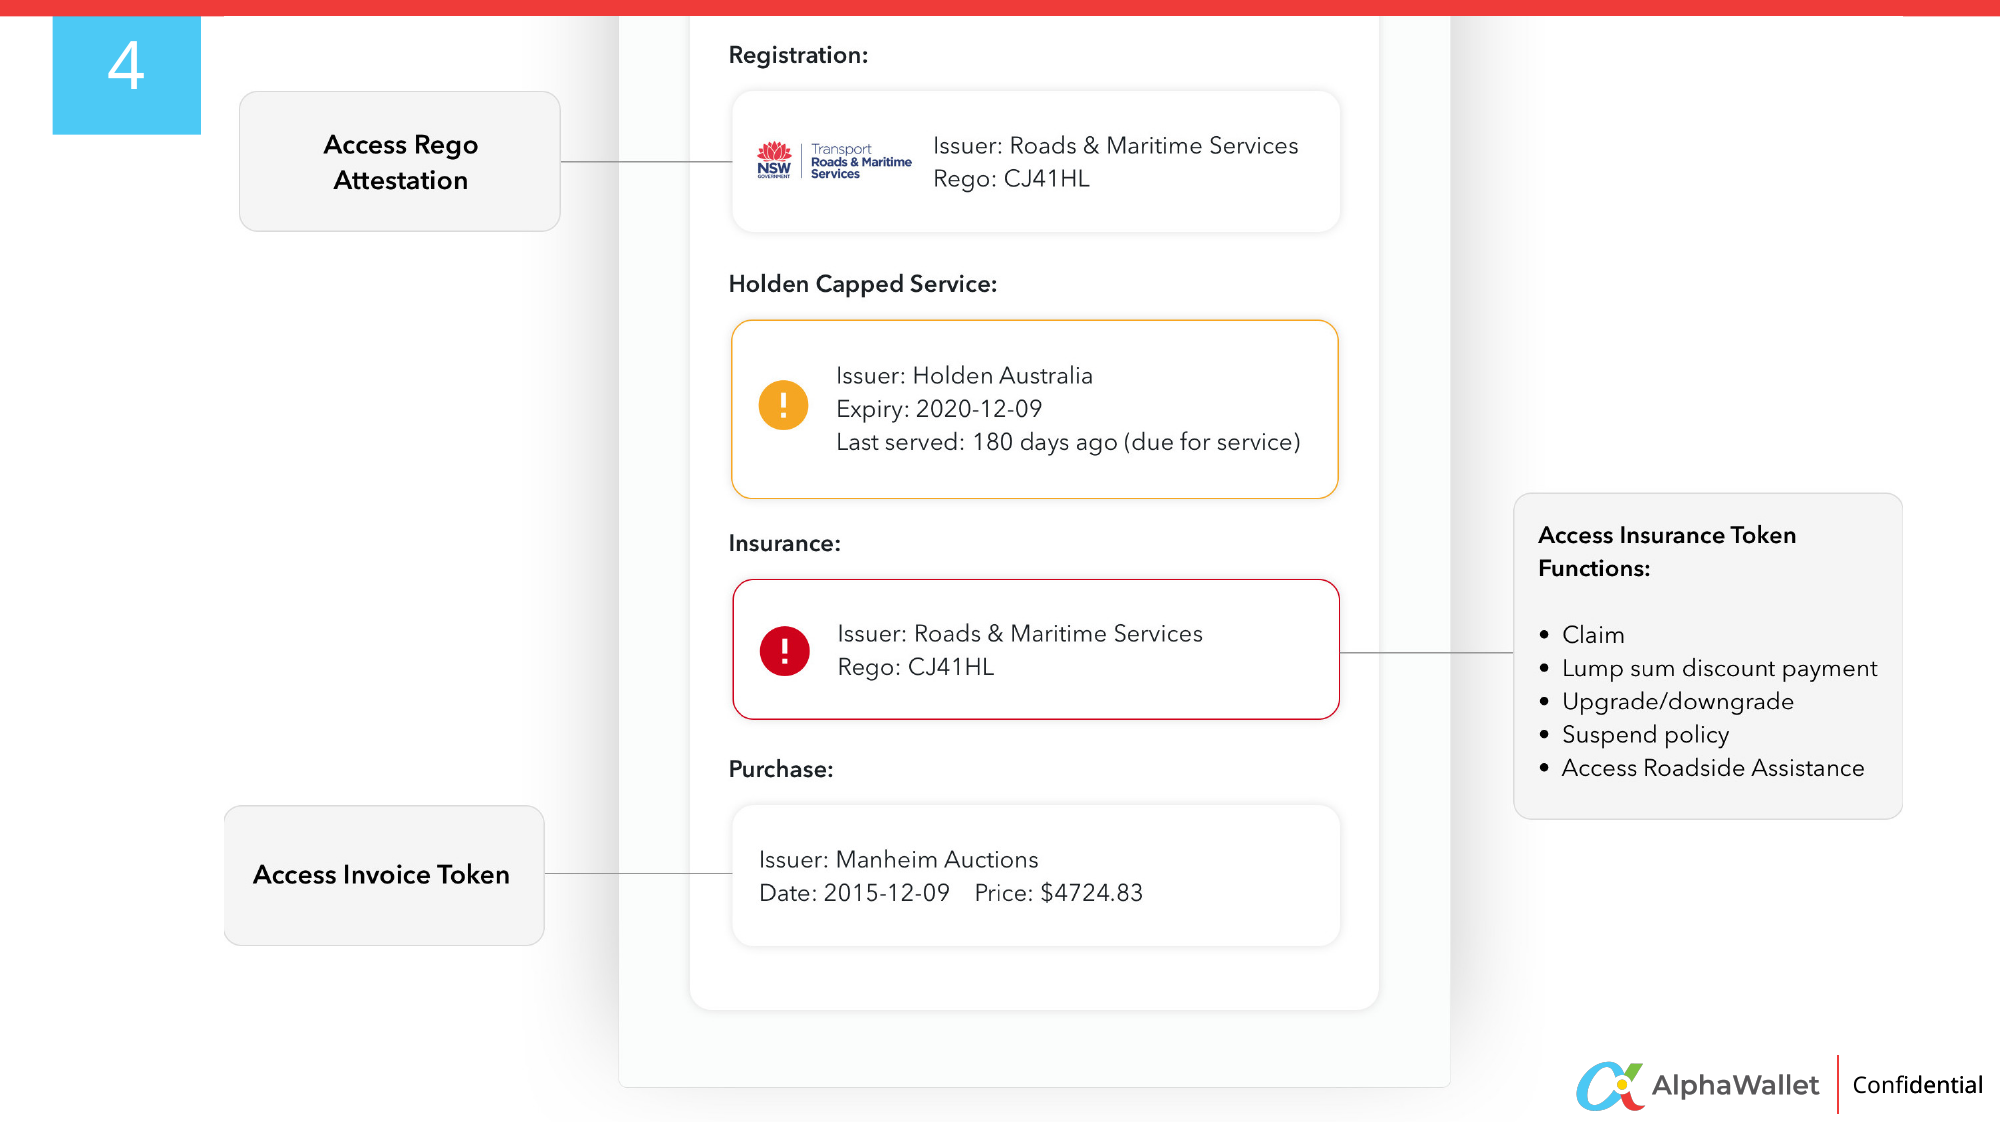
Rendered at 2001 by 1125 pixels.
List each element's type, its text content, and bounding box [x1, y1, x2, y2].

slide_number 4 [44, 7, 210, 129]
text_box Confidential [1903, 1063, 2000, 1106]
picture [224, 16, 1903, 1125]
